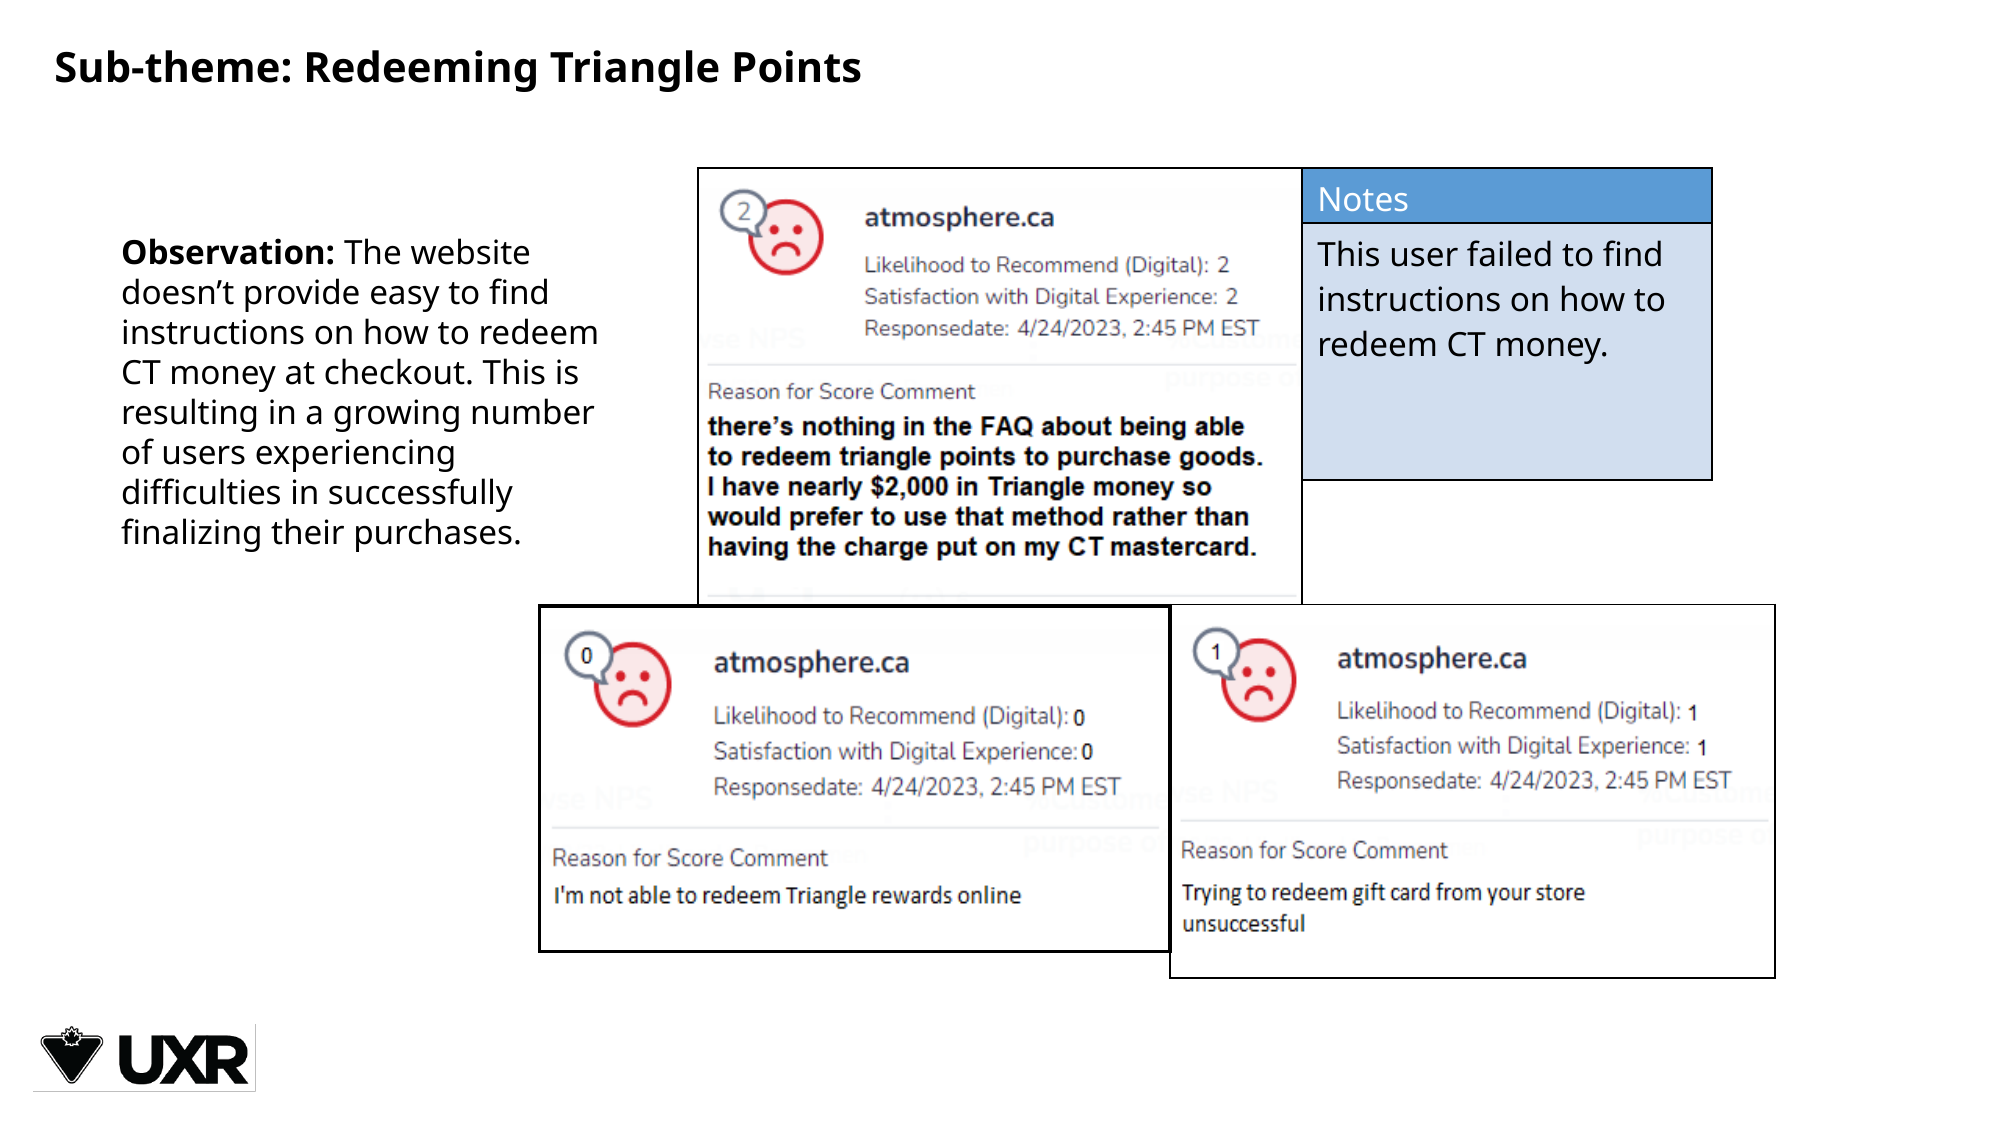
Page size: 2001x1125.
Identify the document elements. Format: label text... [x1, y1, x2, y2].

table_header [699, 169, 1301, 604]
table_header [1171, 605, 1774, 977]
text_box Observation: The website doesn’t provide easy to find instructions on how to redeem CT money at checkout. This is resulting in a growing number of users experiencing difficulties in successfully finalizing their purchases. [106, 224, 631, 559]
text_box Sub-theme: Redeeming Triangle Points [39, 32, 1961, 98]
picture [33, 1024, 256, 1092]
table_cell This user failed to find instructions on how to redeem CT money. [1303, 224, 1711, 479]
picture [541, 607, 1169, 950]
table_header Notes [1303, 169, 1711, 222]
